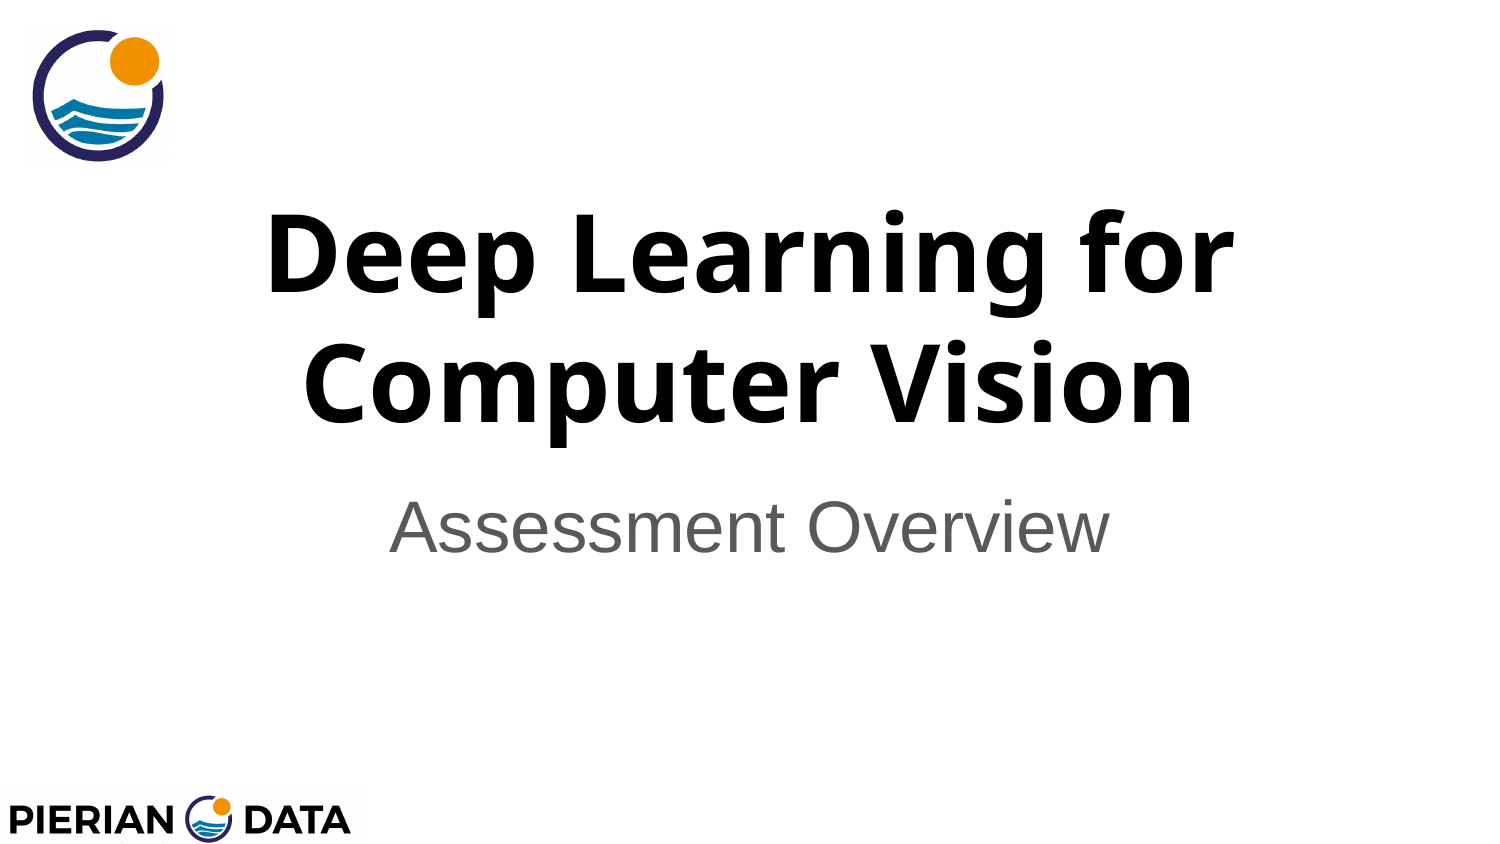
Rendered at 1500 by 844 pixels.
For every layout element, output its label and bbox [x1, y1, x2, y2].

title [51, 122, 1449, 459]
picture [24, 24, 172, 167]
subtitle [51, 464, 1449, 595]
picture [0, 787, 368, 844]
